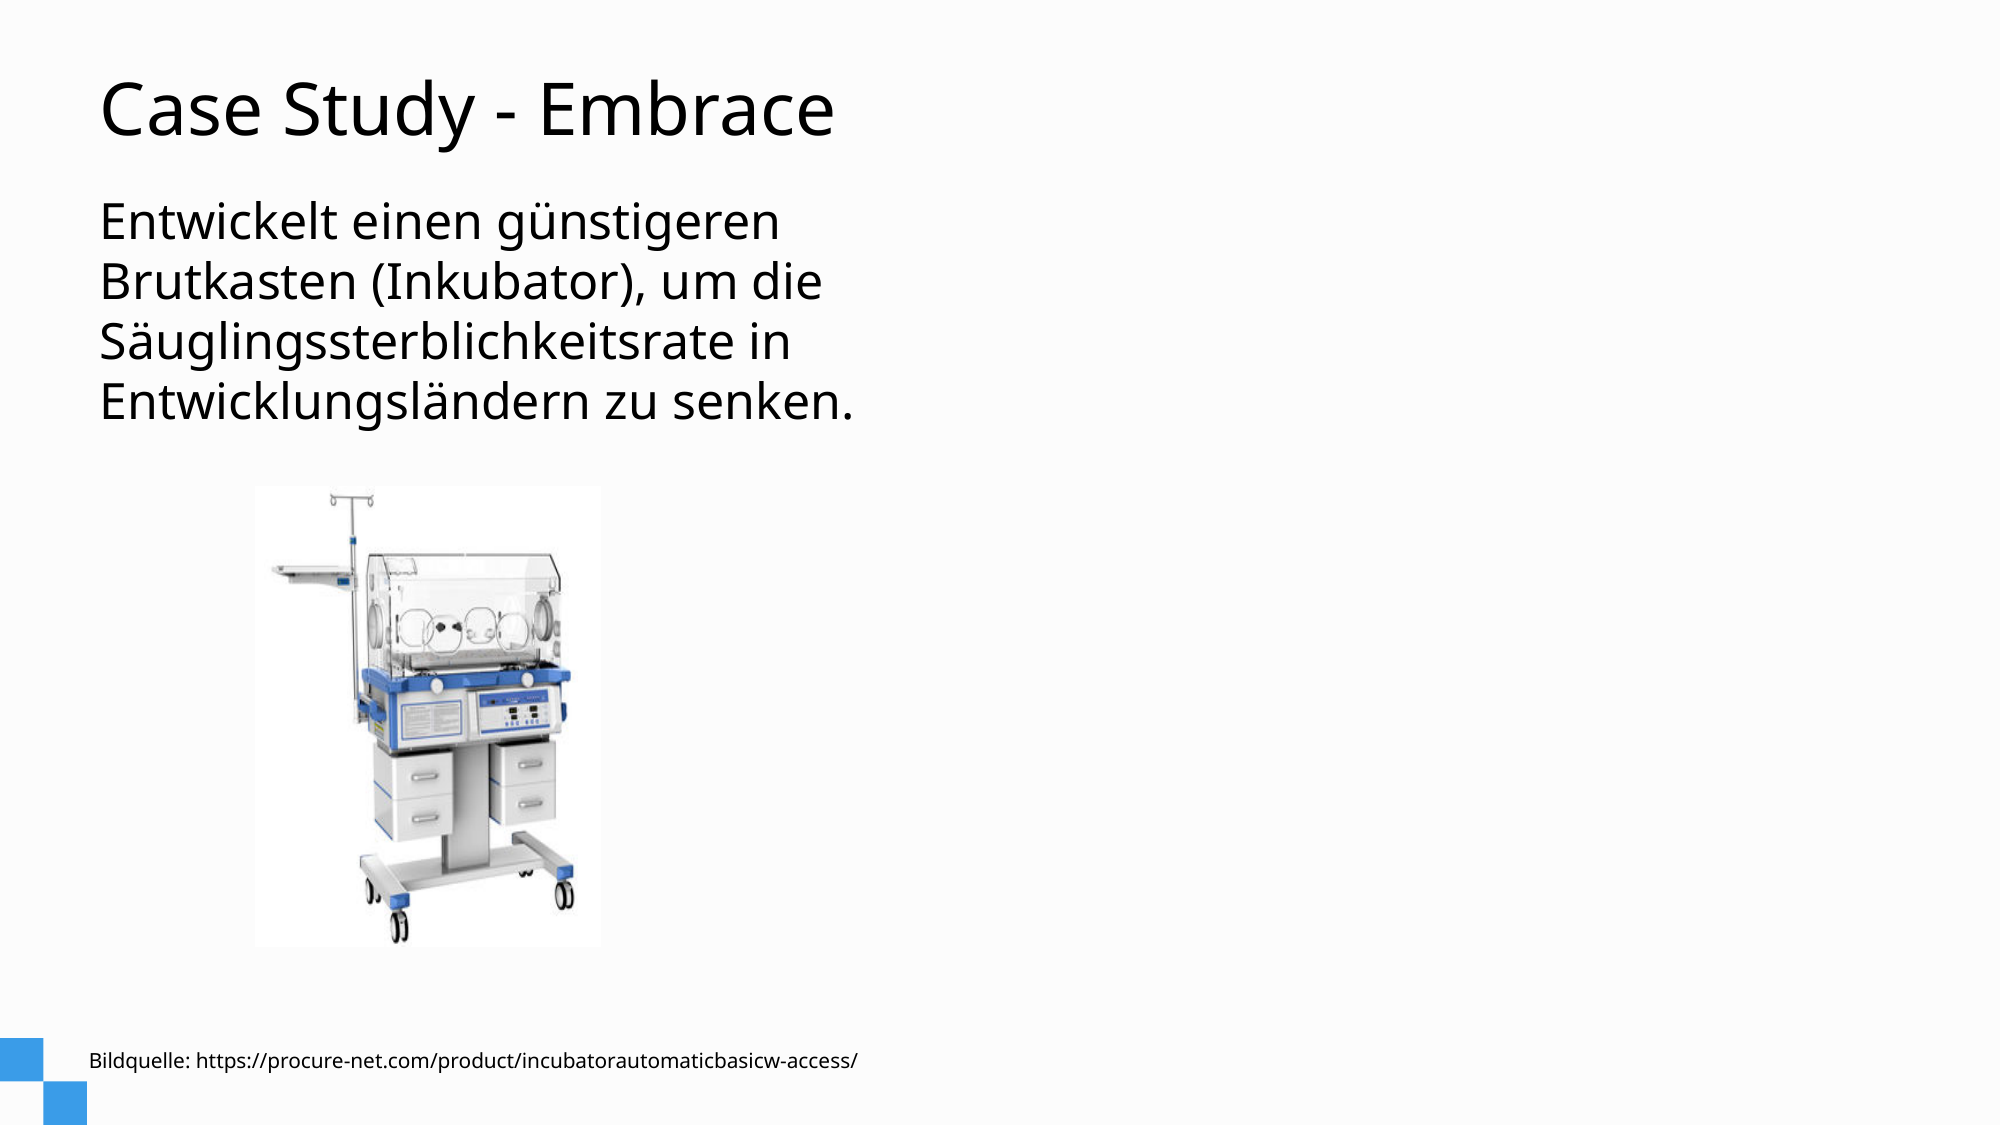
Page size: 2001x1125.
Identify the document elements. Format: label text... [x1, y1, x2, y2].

text_box Bildquelle: https://procure-net.com/product/incubatorautomaticbasicw-access/ [74, 1040, 873, 1080]
list Entwickelt einen günstigeren Brutkasten (Inkubator), um die Säuglingssterblichkeitsrate in Entwicklungsländern zu senken. [84, 182, 1000, 897]
picture [255, 486, 601, 947]
title Case Study - Embrace [84, 64, 1810, 132]
